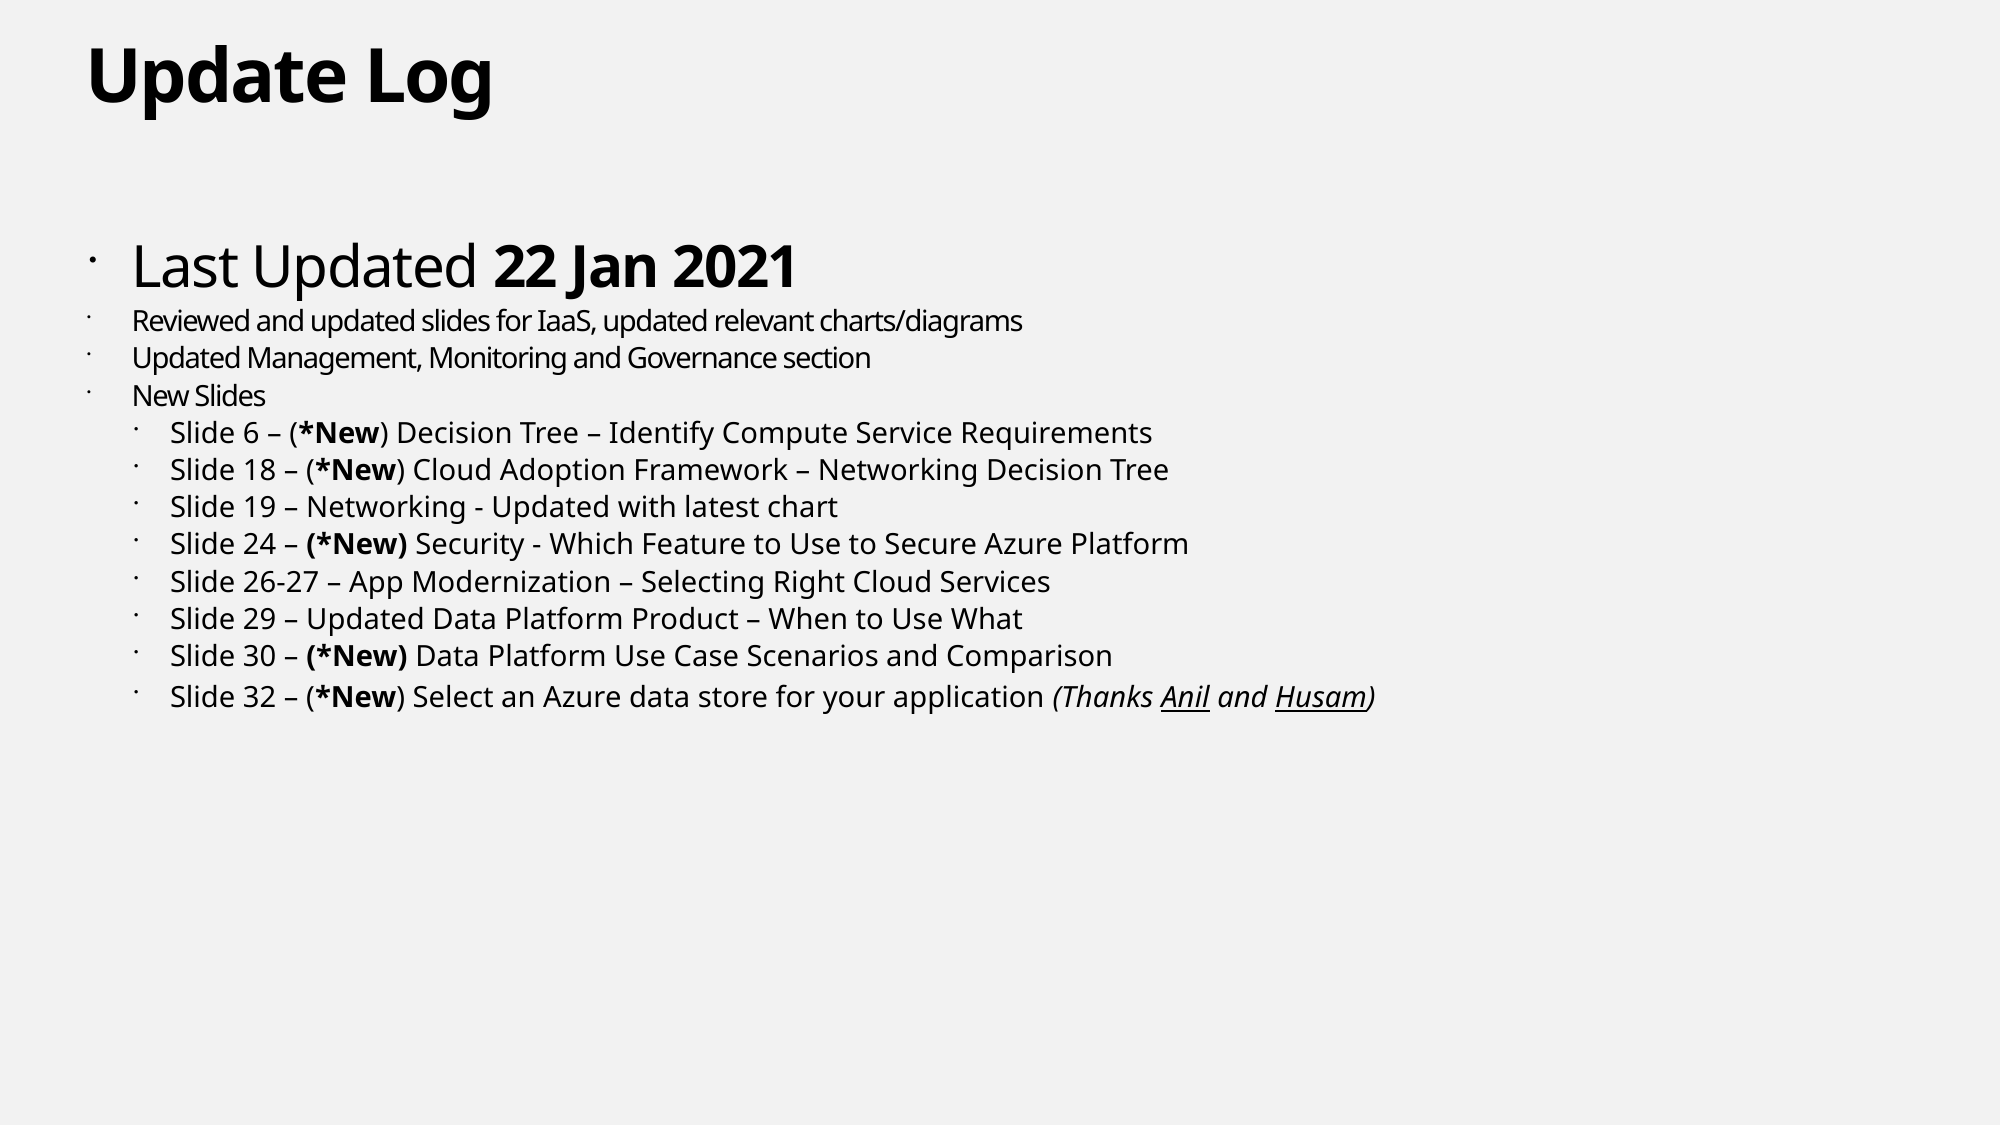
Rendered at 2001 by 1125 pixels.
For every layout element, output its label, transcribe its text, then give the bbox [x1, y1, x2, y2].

title Update Log [85, 37, 1915, 161]
list Last Updated 22 Jan 2021 Reviewed and updated slides for IaaS, updated relevant charts/diagrams Updated Management, Monitoring and Governance section New Slides Slide 6 – (*New) Decision Tree – Identify Compute Service Requirements Slide 18 – (*New) Cloud Adoption Framework – Networking Decision Tree Slide 19 – Networking - Updated with latest chart Slide 24 – (*New) Security - Which Feature to Use to Secure Azure Platform Slide 26-27 – App Modernization – Selecting Right Cloud Services Slide 29 – Updated Data Platform Product – When to Use What Slide 30 – (*New) Data Platform Use Case Scenarios and Comparison Slide 32 – (*New) Select an Azure data store for your application (Thanks Anil and Husam) [85, 237, 1915, 1024]
